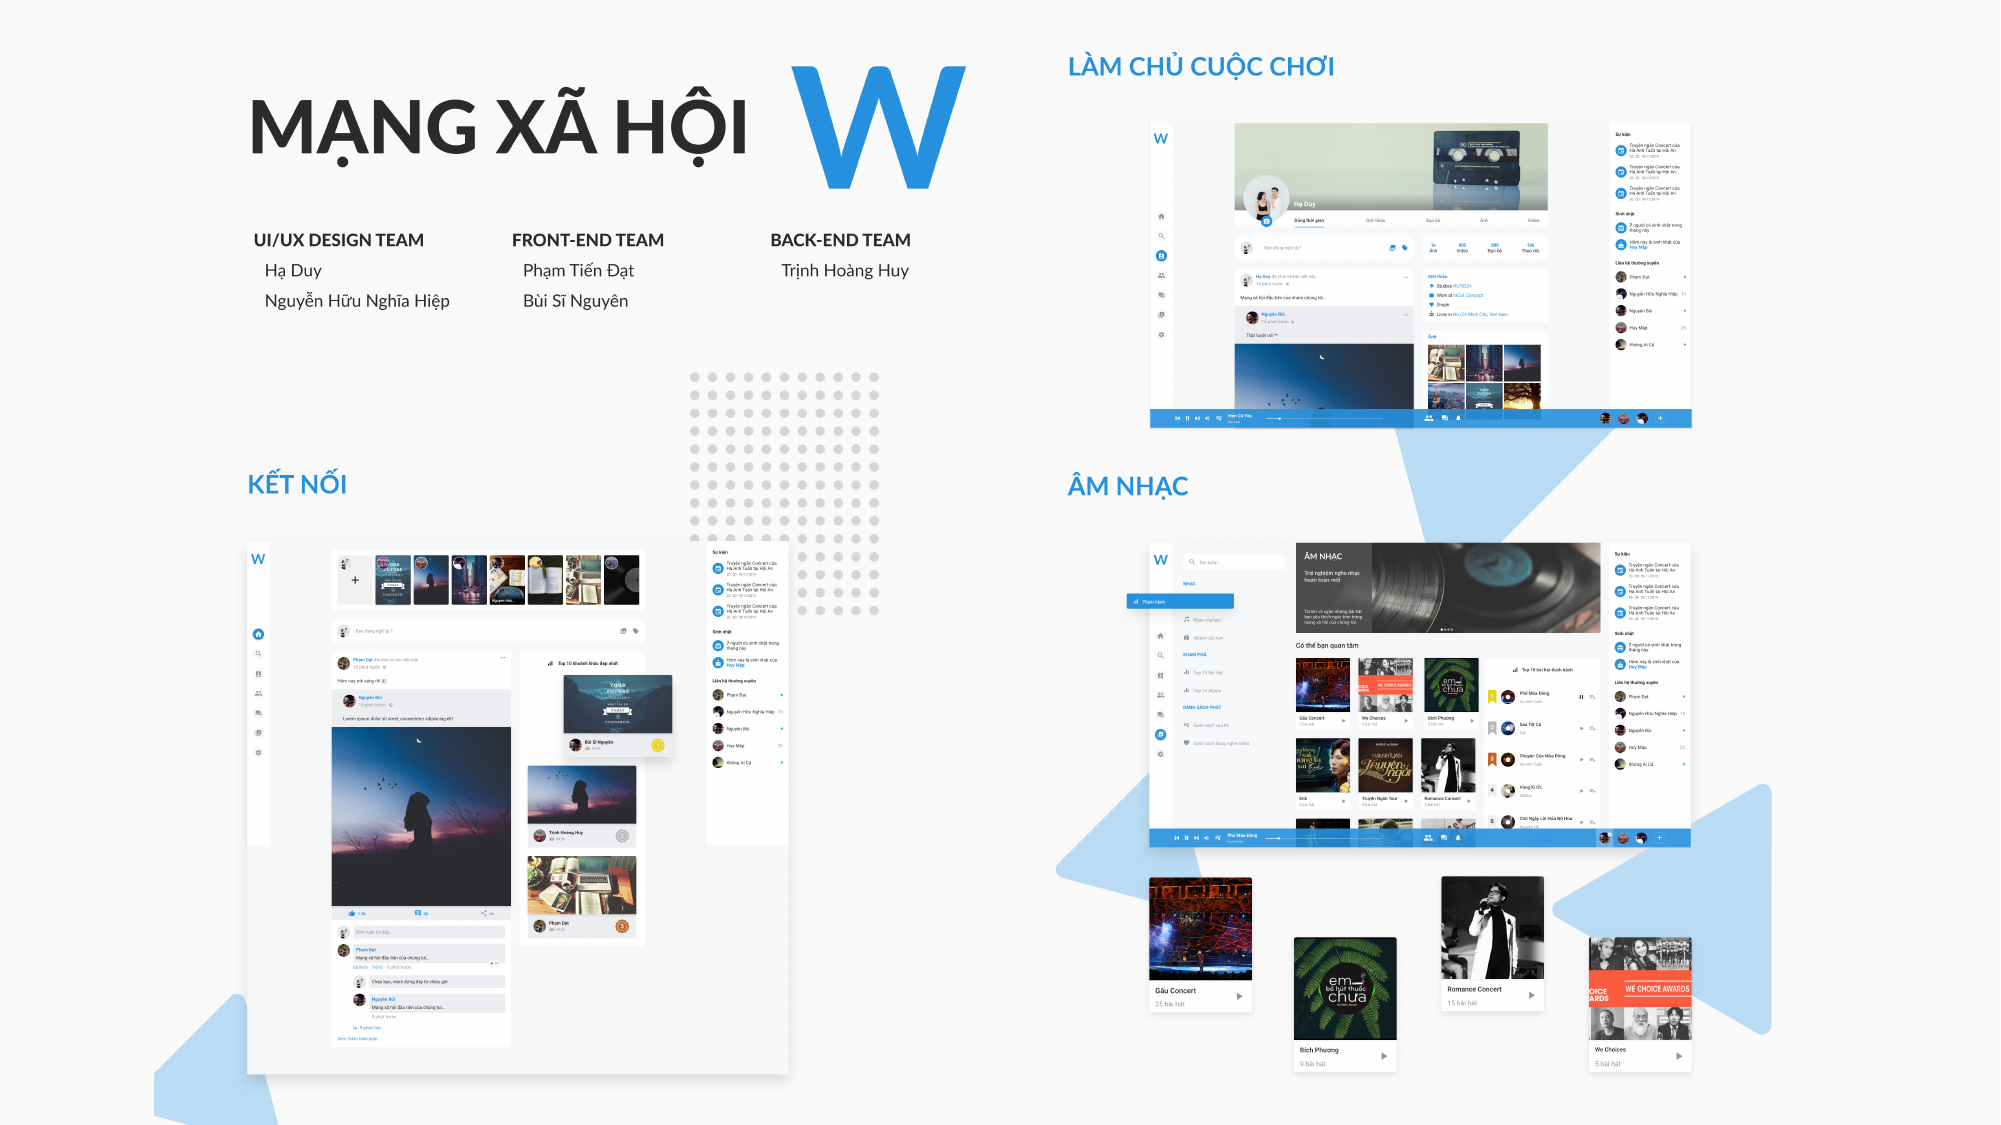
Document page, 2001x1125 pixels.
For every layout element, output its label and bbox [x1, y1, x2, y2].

picture [154, 0, 1846, 1125]
